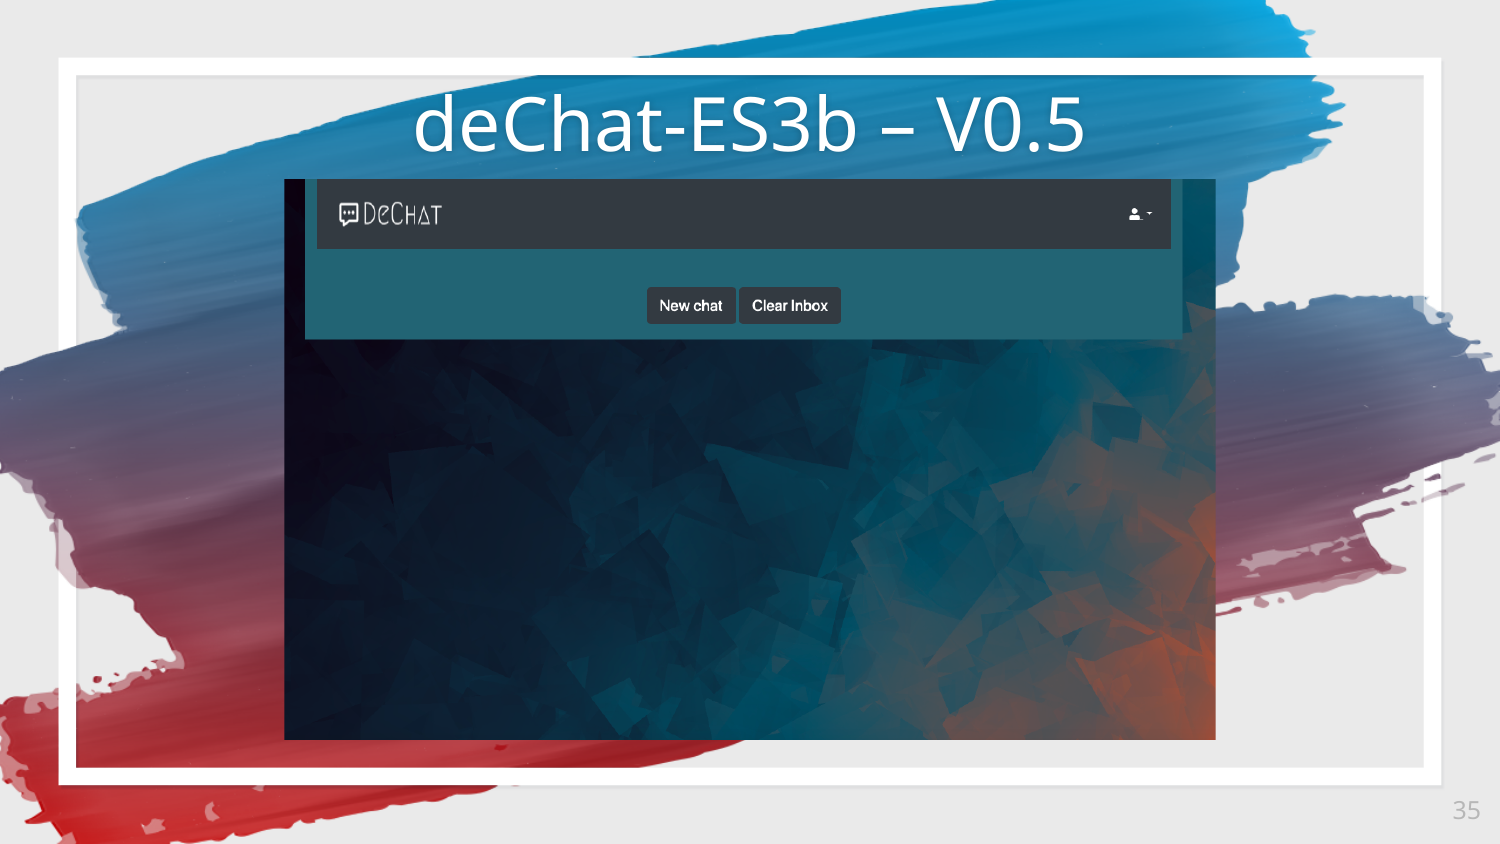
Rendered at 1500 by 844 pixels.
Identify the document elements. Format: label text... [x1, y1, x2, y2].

slide_number 35 [1391, 779, 1482, 844]
picture [0, 0, 1500, 844]
text_box deChat-ES3b – V0.5 [377, 63, 1123, 177]
